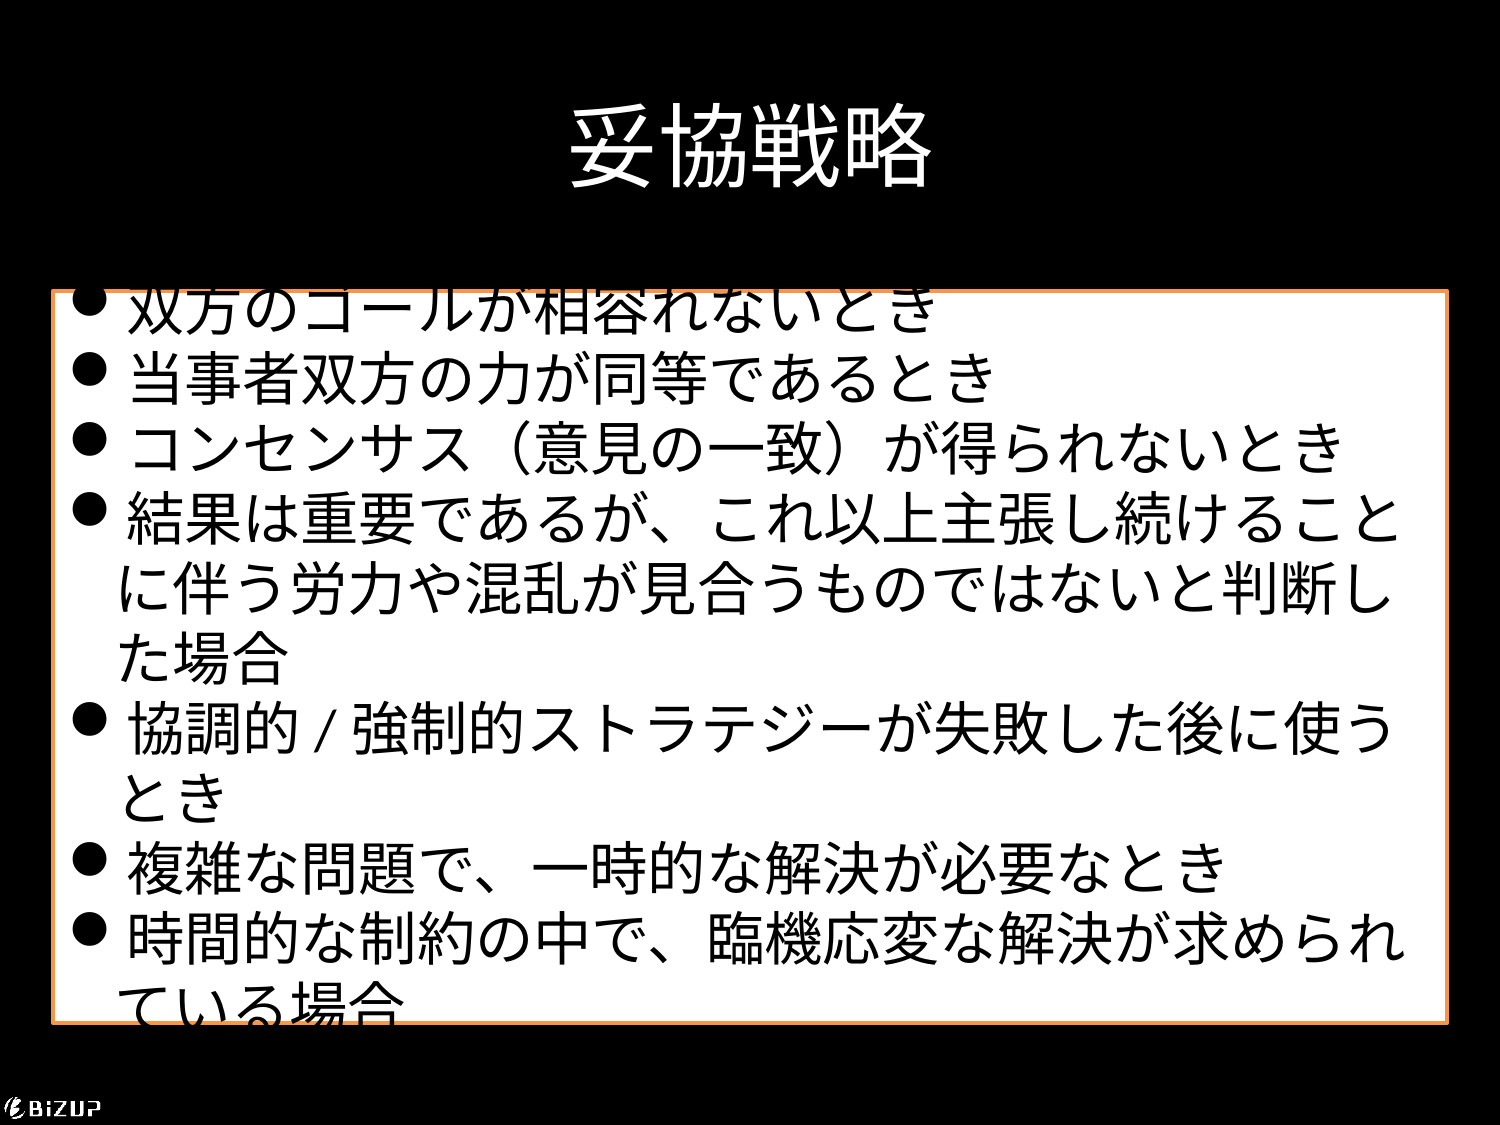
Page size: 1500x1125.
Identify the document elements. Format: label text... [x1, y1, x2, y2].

title 妥協戦略 [75, 50, 1425, 238]
picture [4, 1097, 101, 1119]
text_box 双方のゴールが相容れないとき 当事者双方の力が同等であるとき コンセンサス（意見の一致）が得られないとき 結果は重要であるが、これ以上主張し続けることに伴う労力や混乱が見合うものではないと判断した場合 協調的/強制的ストラテジーが失敗した後に使うとき 複雑な問題で、一時的な解決が必要なとき 時間的な制約の中で、臨機応変な解決が求められている場合 [51, 289, 1449, 1025]
